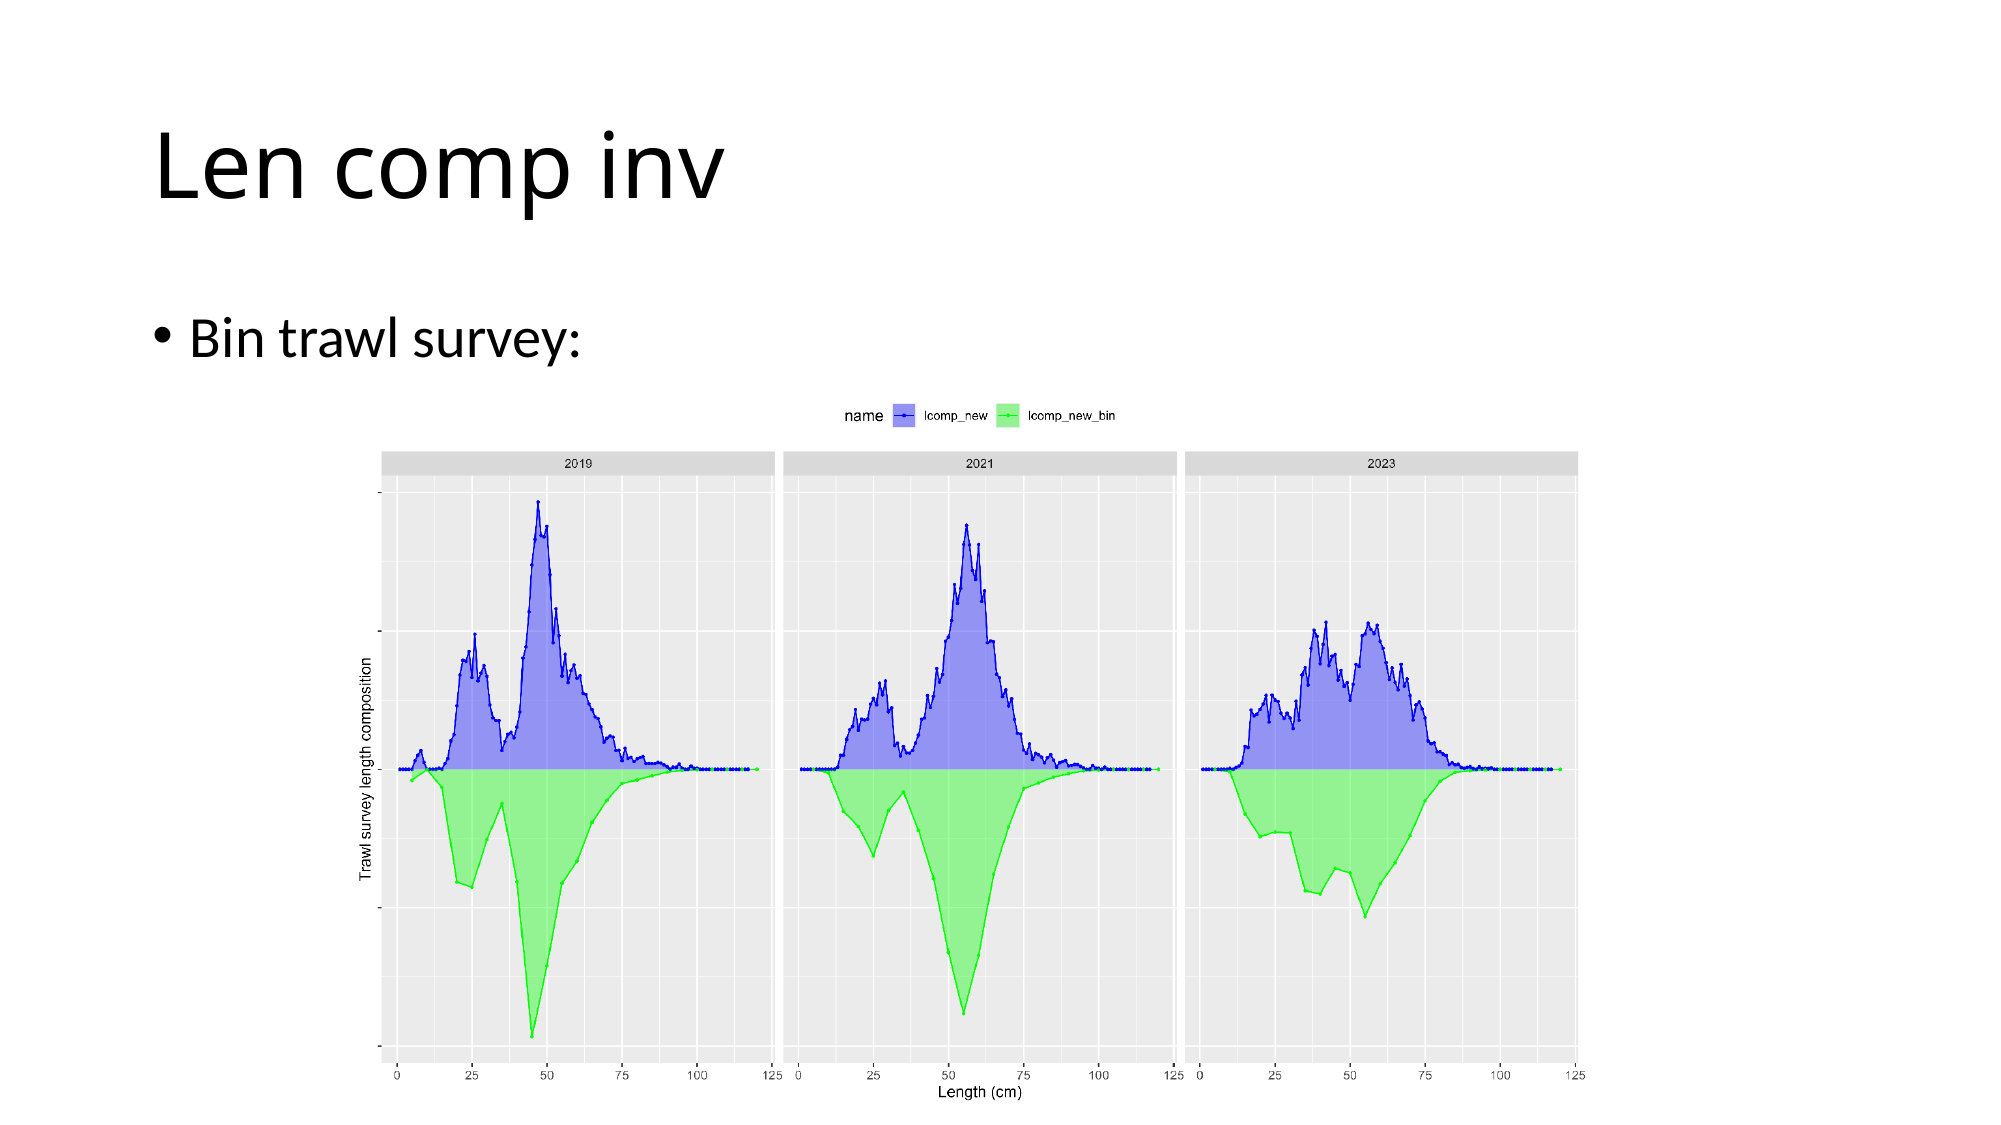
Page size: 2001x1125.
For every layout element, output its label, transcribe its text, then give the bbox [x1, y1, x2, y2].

list Bin trawl survey: [137, 299, 1863, 1014]
title Len comp inv [137, 59, 1863, 278]
picture [351, 387, 1586, 1108]
